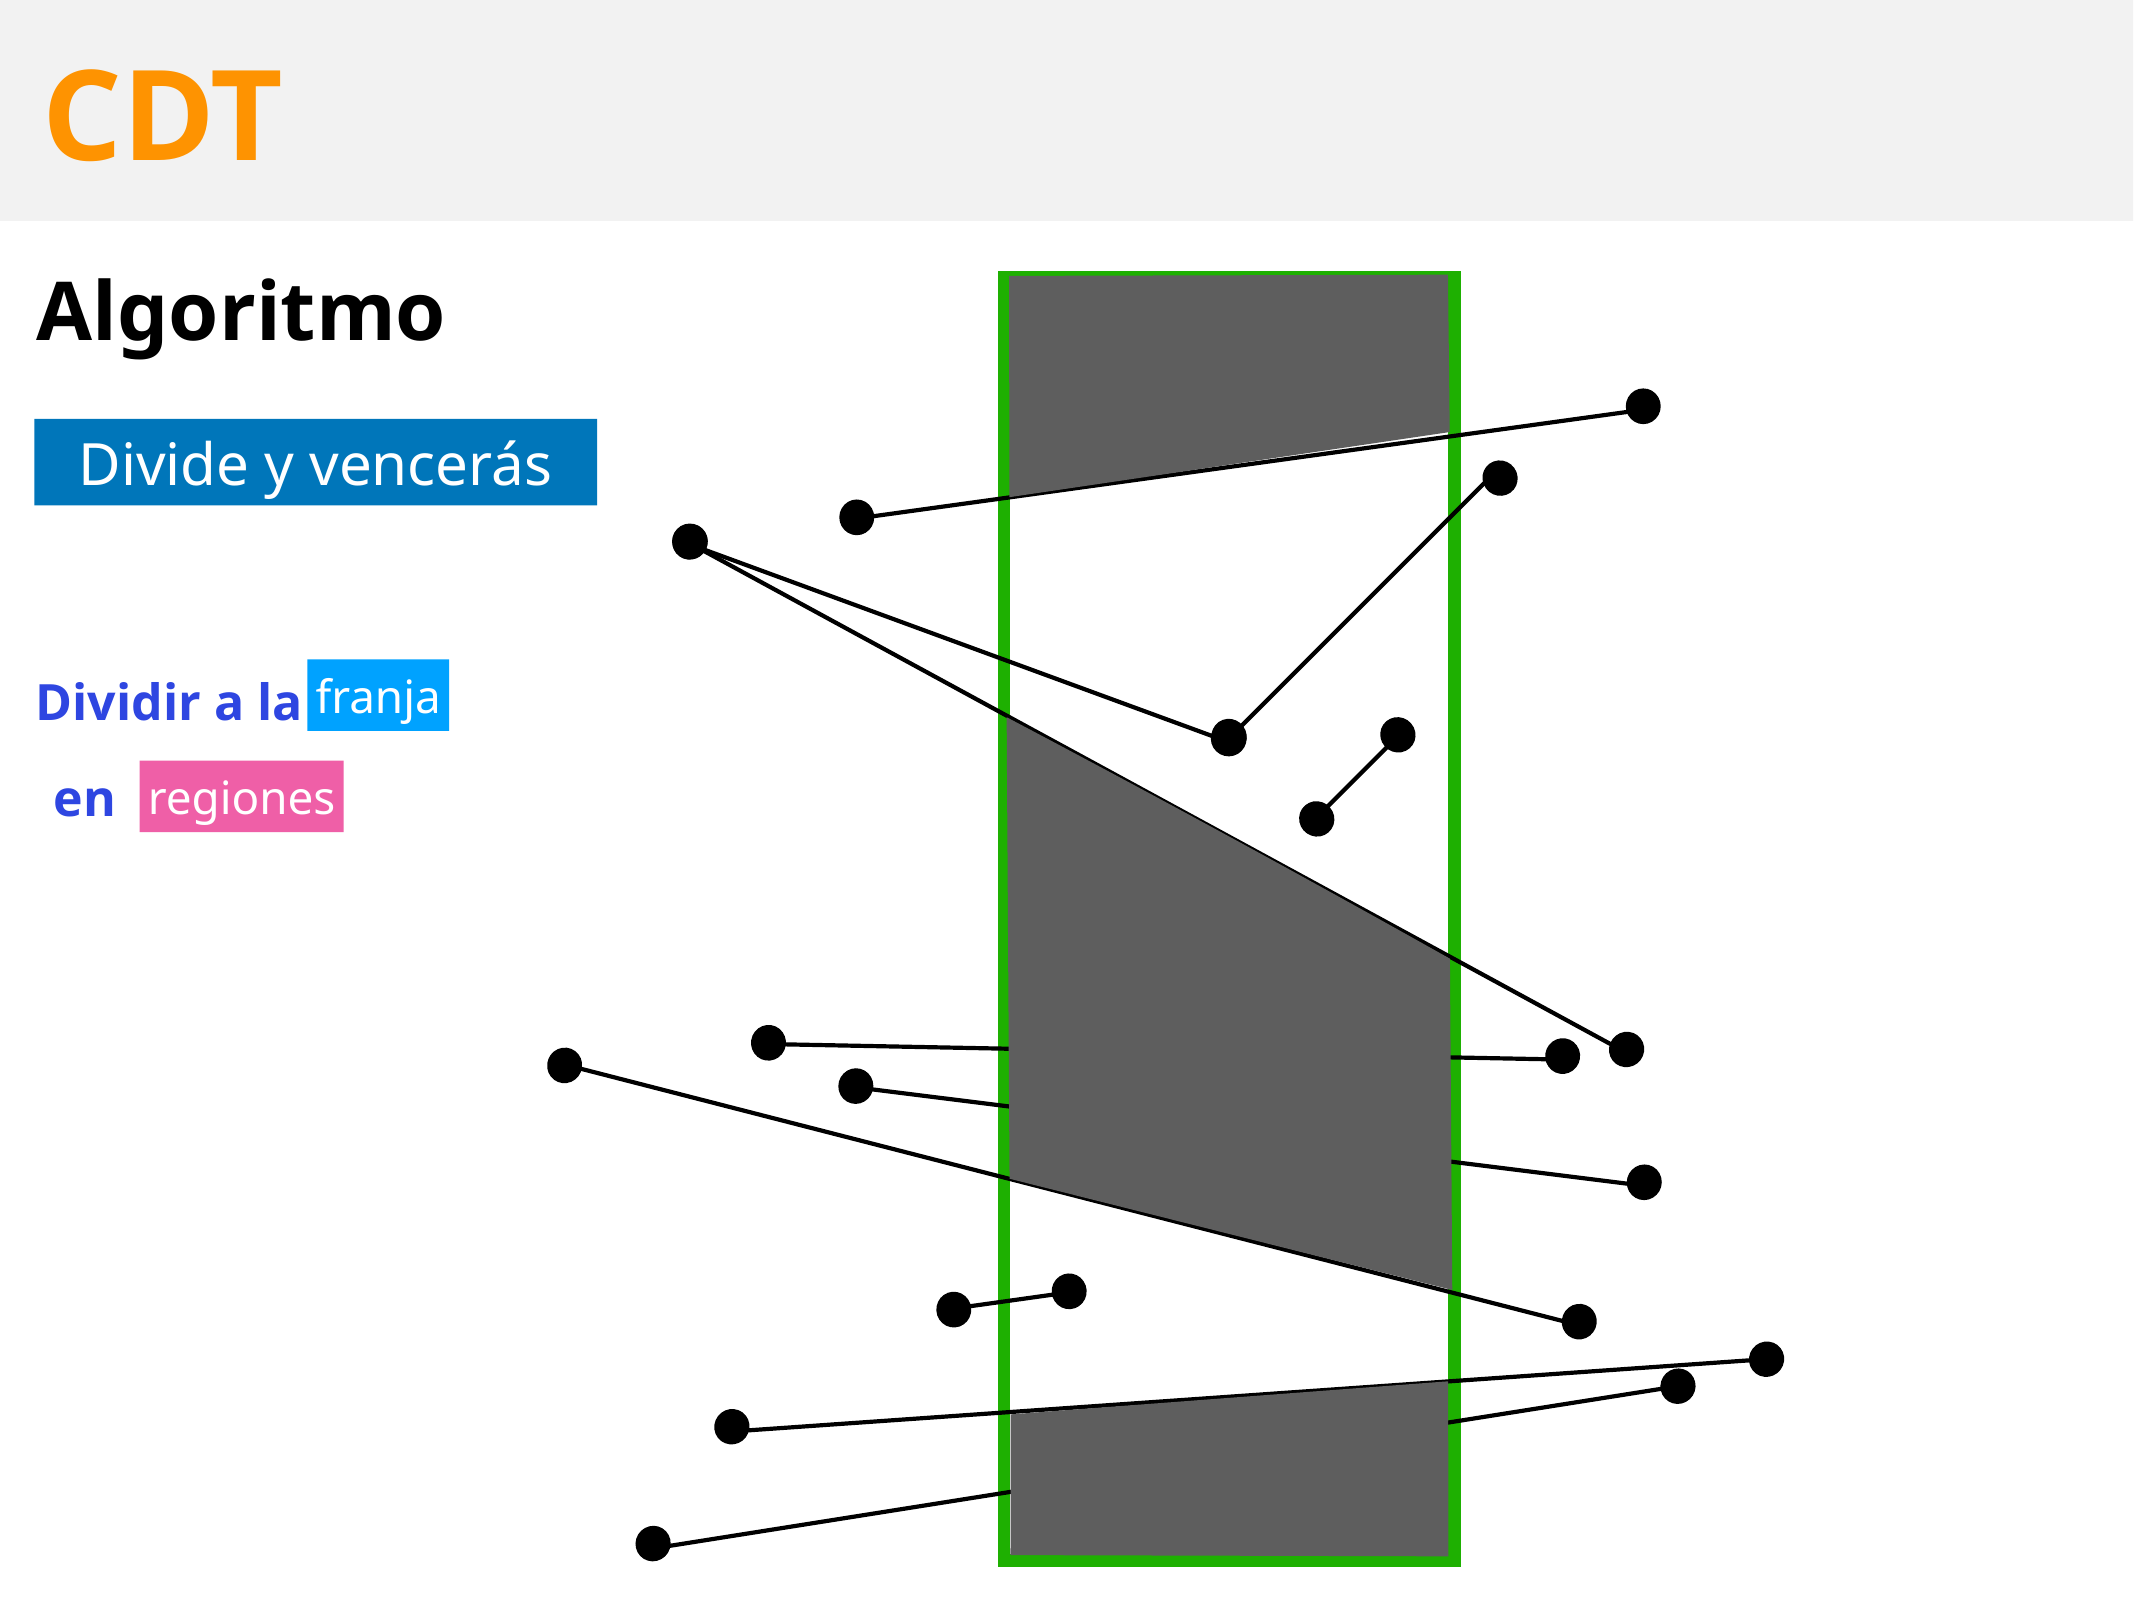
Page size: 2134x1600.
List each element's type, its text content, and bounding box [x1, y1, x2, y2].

title CDT [33, 24, 1779, 195]
text_box [0, 0, 2134, 221]
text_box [34, 659, 448, 835]
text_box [1006, 274, 1453, 1557]
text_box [541, 276, 1792, 1571]
text_box Divide y vencerás [34, 418, 541, 506]
text_box Algoritmo [28, 251, 455, 366]
